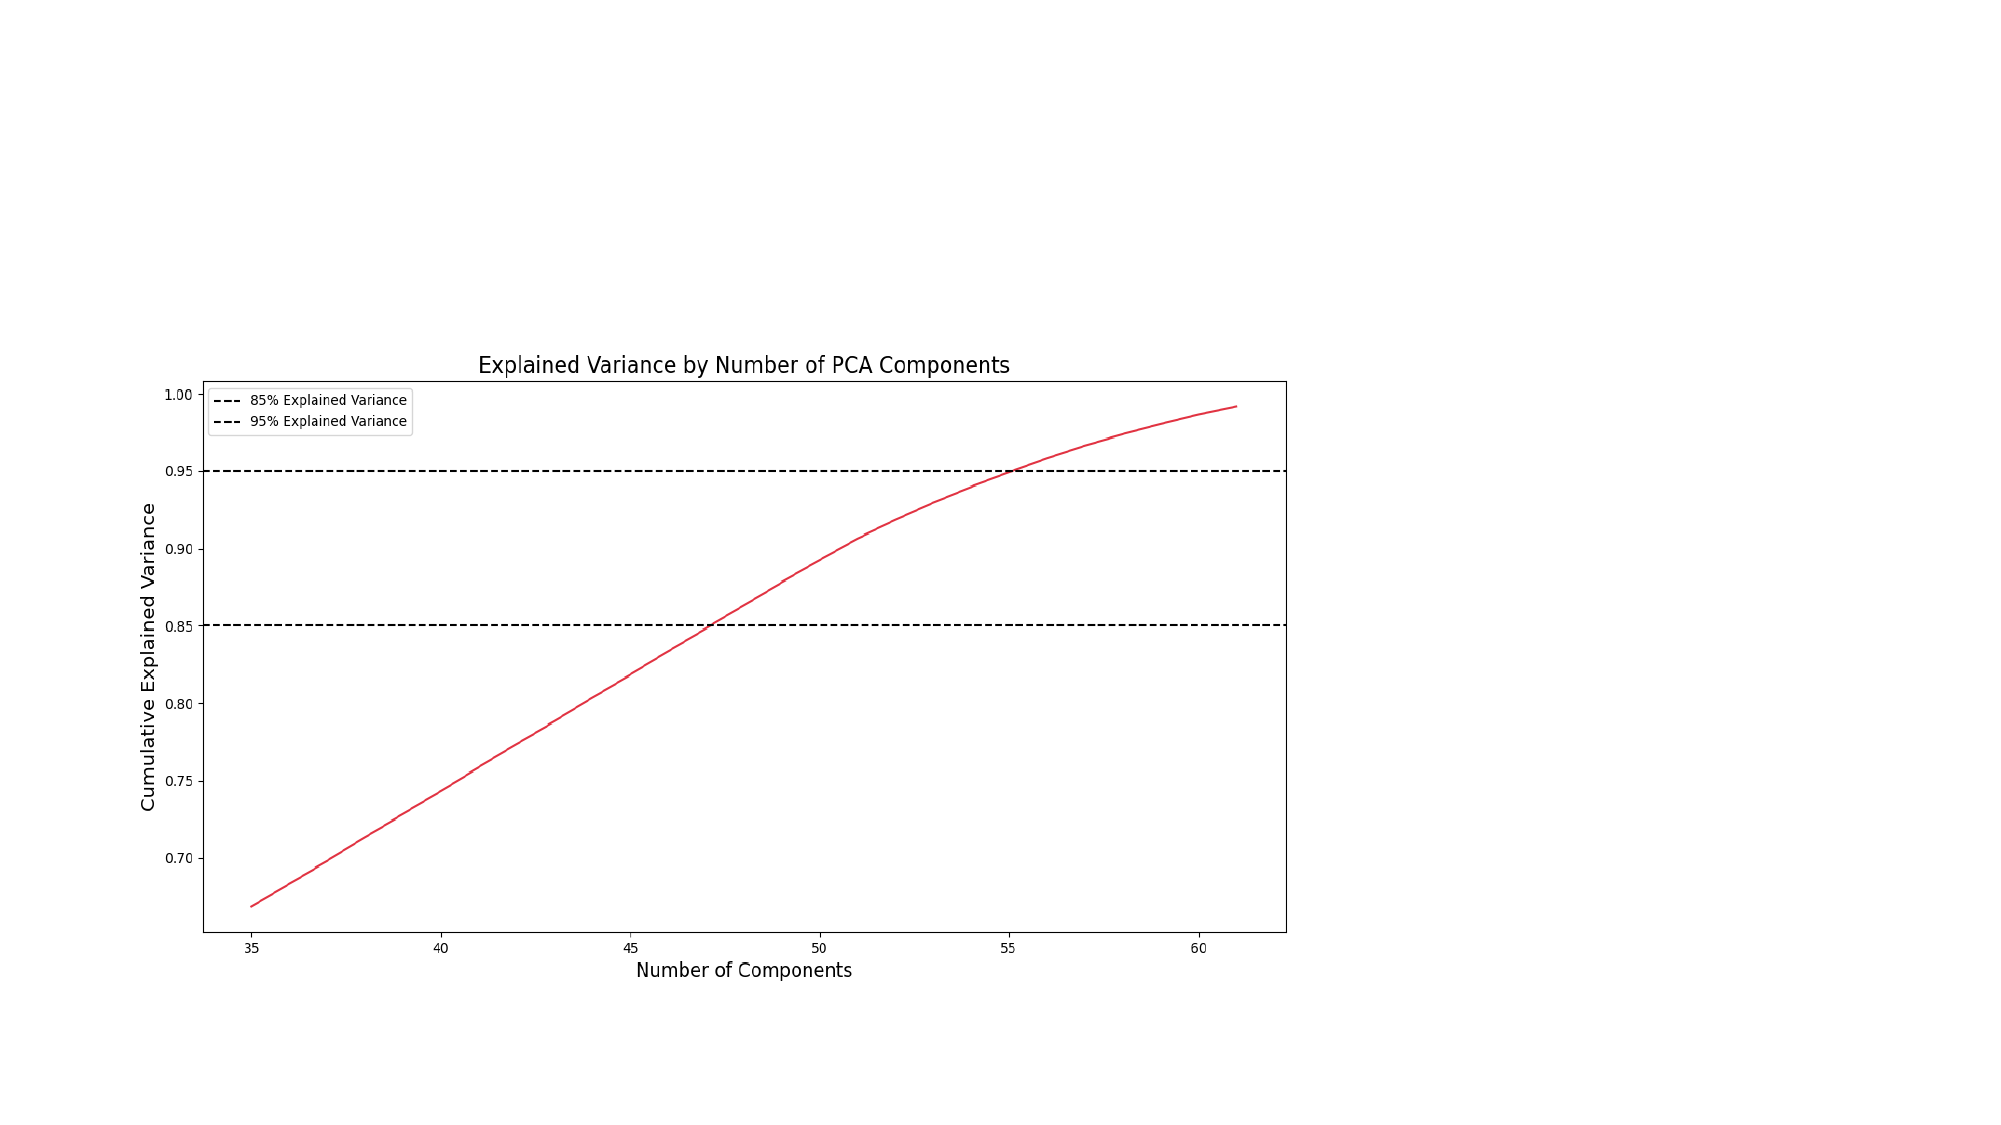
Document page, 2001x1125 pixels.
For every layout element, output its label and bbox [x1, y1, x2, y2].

list [27, 296, 1425, 1011]
